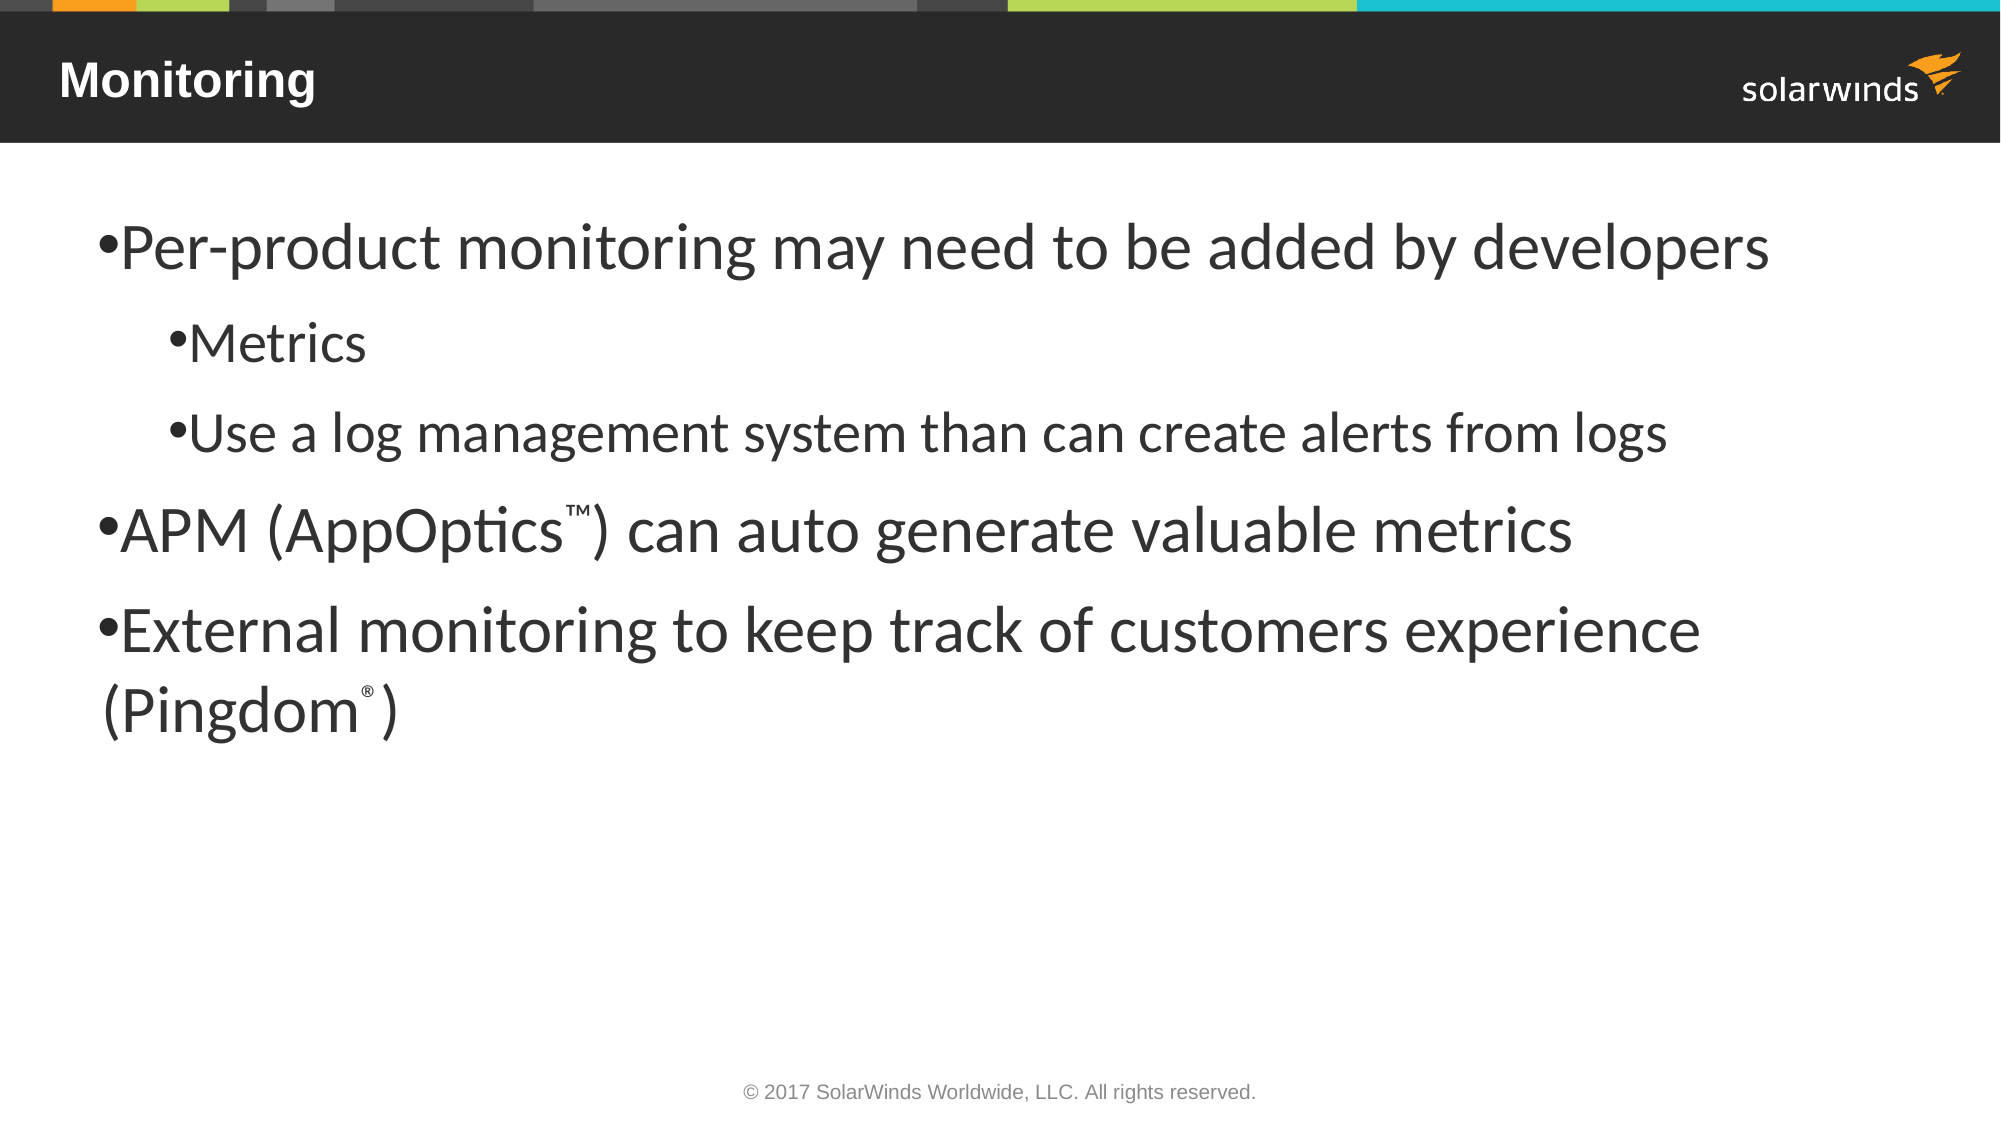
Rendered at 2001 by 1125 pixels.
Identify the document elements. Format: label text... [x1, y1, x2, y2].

list Per-product monitoring may need to be added by developers Metrics Use a log management system than can create alerts from logs APM (AppOptics™) can auto generate valuable metrics External monitoring to keep track of customers experience (Pingdom®) [48, 187, 1948, 1016]
footer © 2017 SolarWinds Worldwide, LLC. All rights reserved. [76, 1058, 1924, 1124]
picture [0, 0, 2001, 1125]
title Monitoring [43, 39, 1662, 124]
